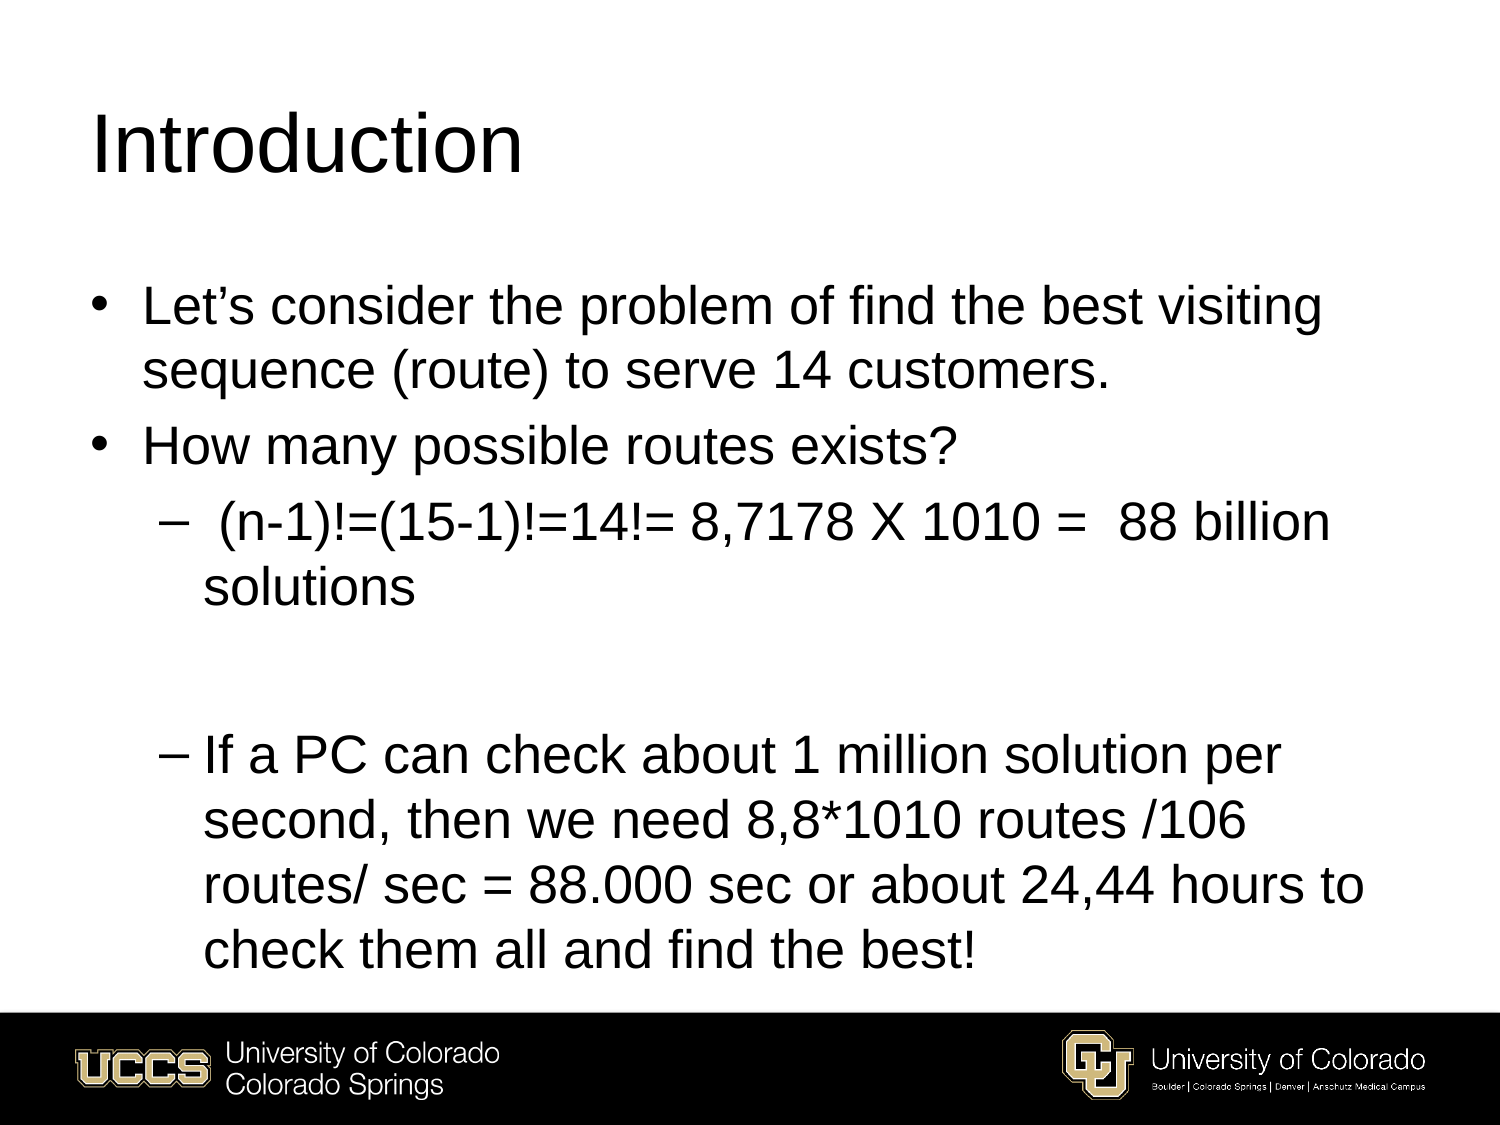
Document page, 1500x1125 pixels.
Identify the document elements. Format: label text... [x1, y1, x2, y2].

picture [1062, 1030, 1425, 1100]
list Let’s consider the problem of find the best visiting sequence (route) to serve 14 customers. How many possible routes exists? (n-1)!=(15-1)!=14!= 8,7178 X 1010 = 88 billion solutions If a PC can check about 1 million solution per second, then we need 8,8*1010 routes /106 routes/ sec = 88.000 sec or about 24,44 hours to check them all and find the best! [75, 262, 1425, 988]
picture [75, 1041, 499, 1100]
title Introduction [75, 45, 1425, 233]
